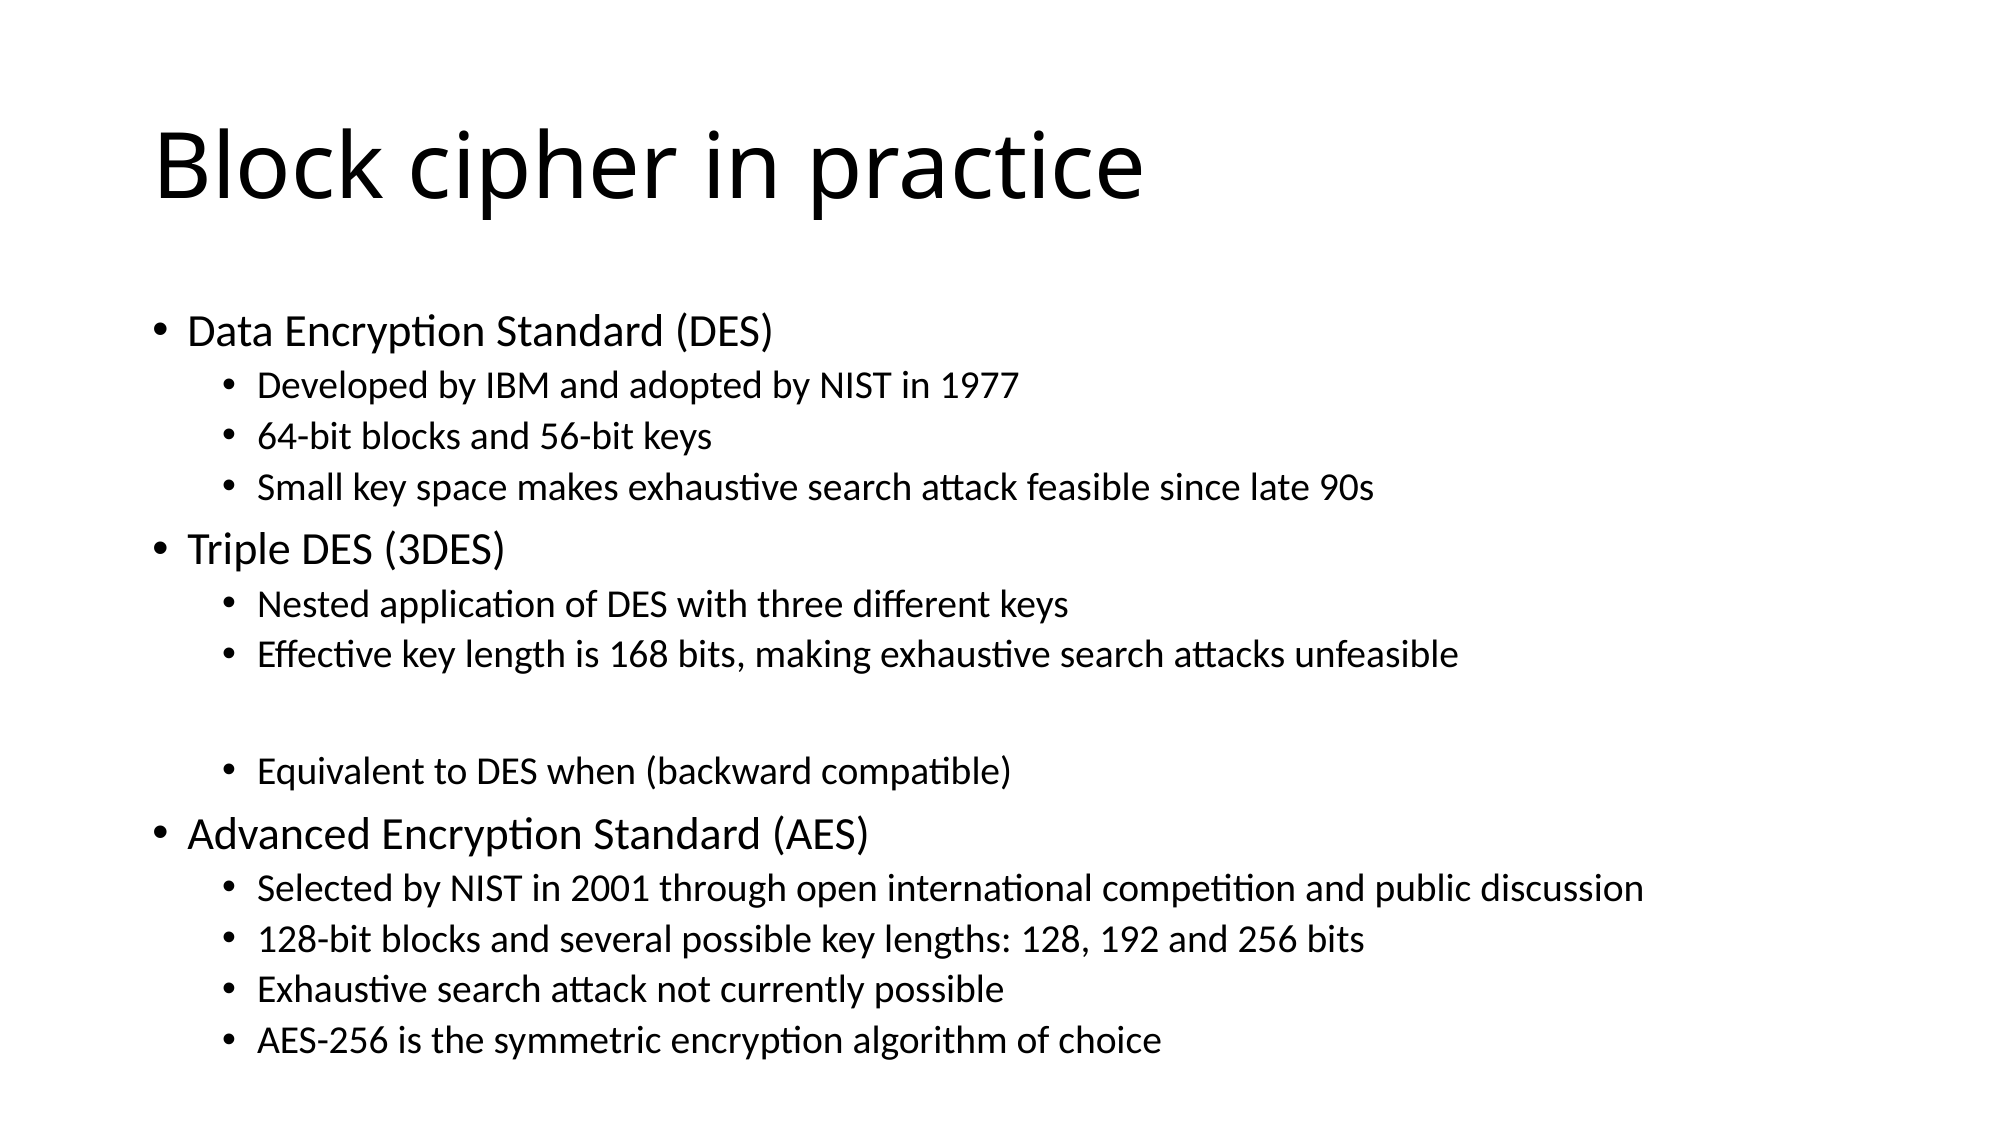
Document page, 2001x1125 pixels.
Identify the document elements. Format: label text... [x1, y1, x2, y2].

title Block cipher in practice [137, 59, 1863, 278]
